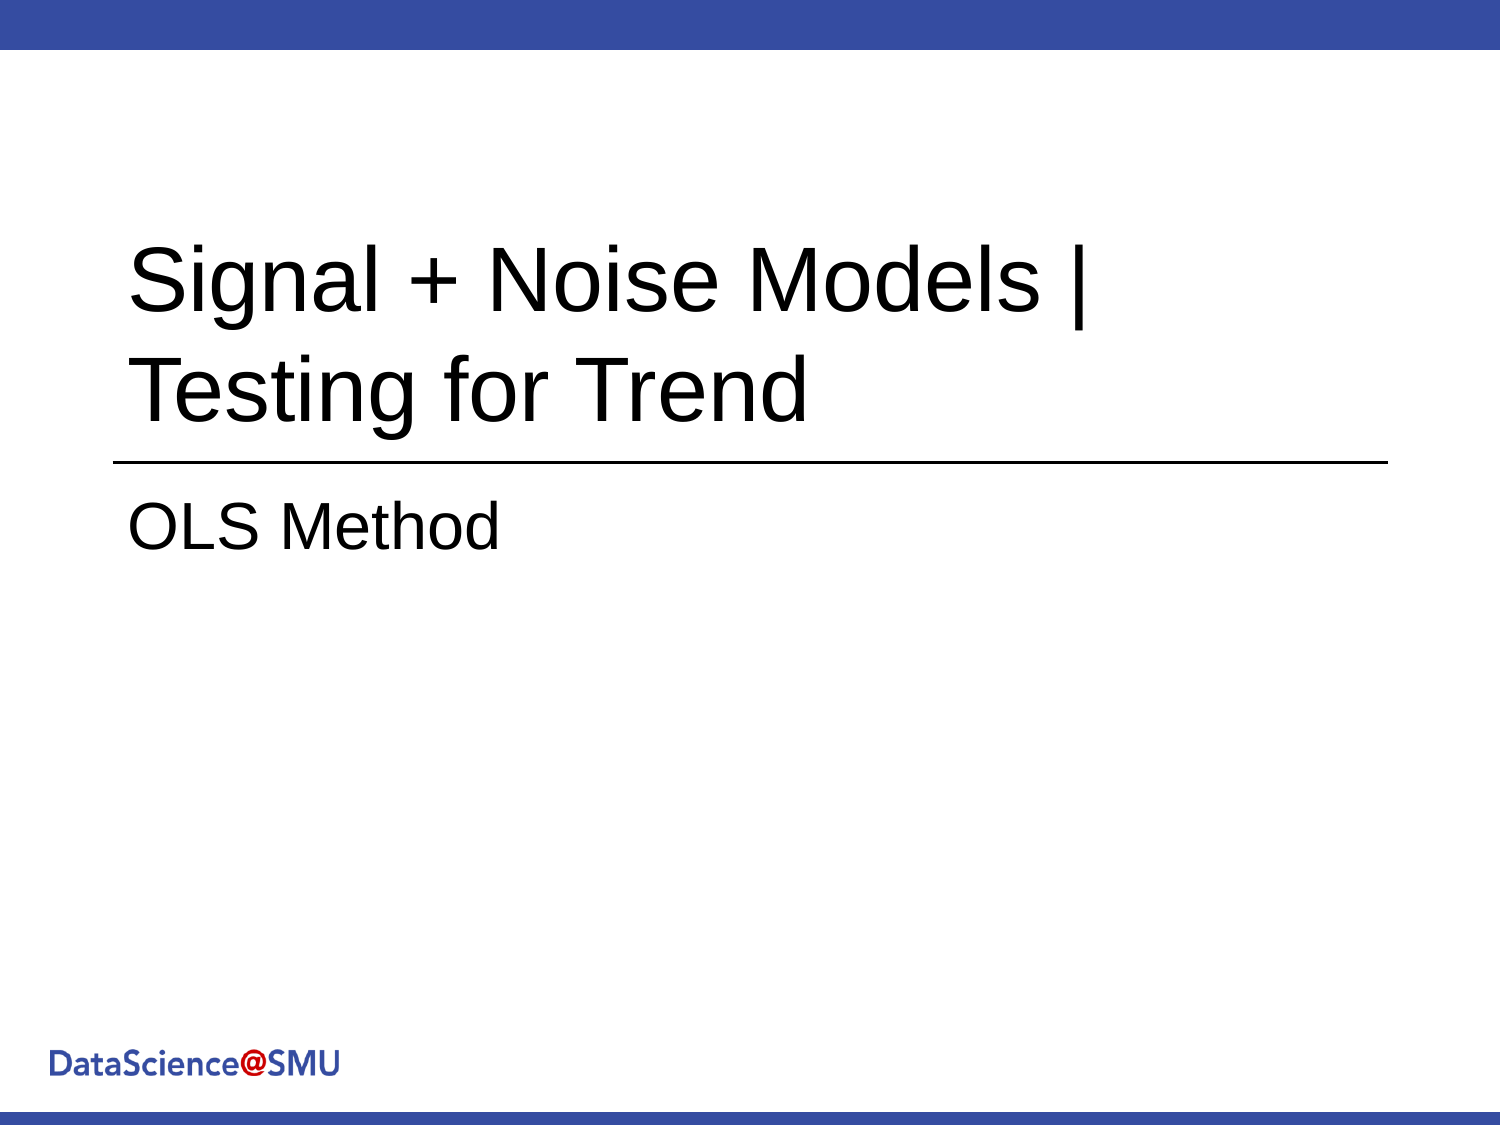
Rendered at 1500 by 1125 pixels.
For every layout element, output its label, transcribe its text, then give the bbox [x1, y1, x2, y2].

picture [50, 1049, 339, 1076]
title Signal + Noise Models | Testing for Trend [112, 299, 1388, 448]
subtitle OLS Method [112, 474, 1163, 763]
